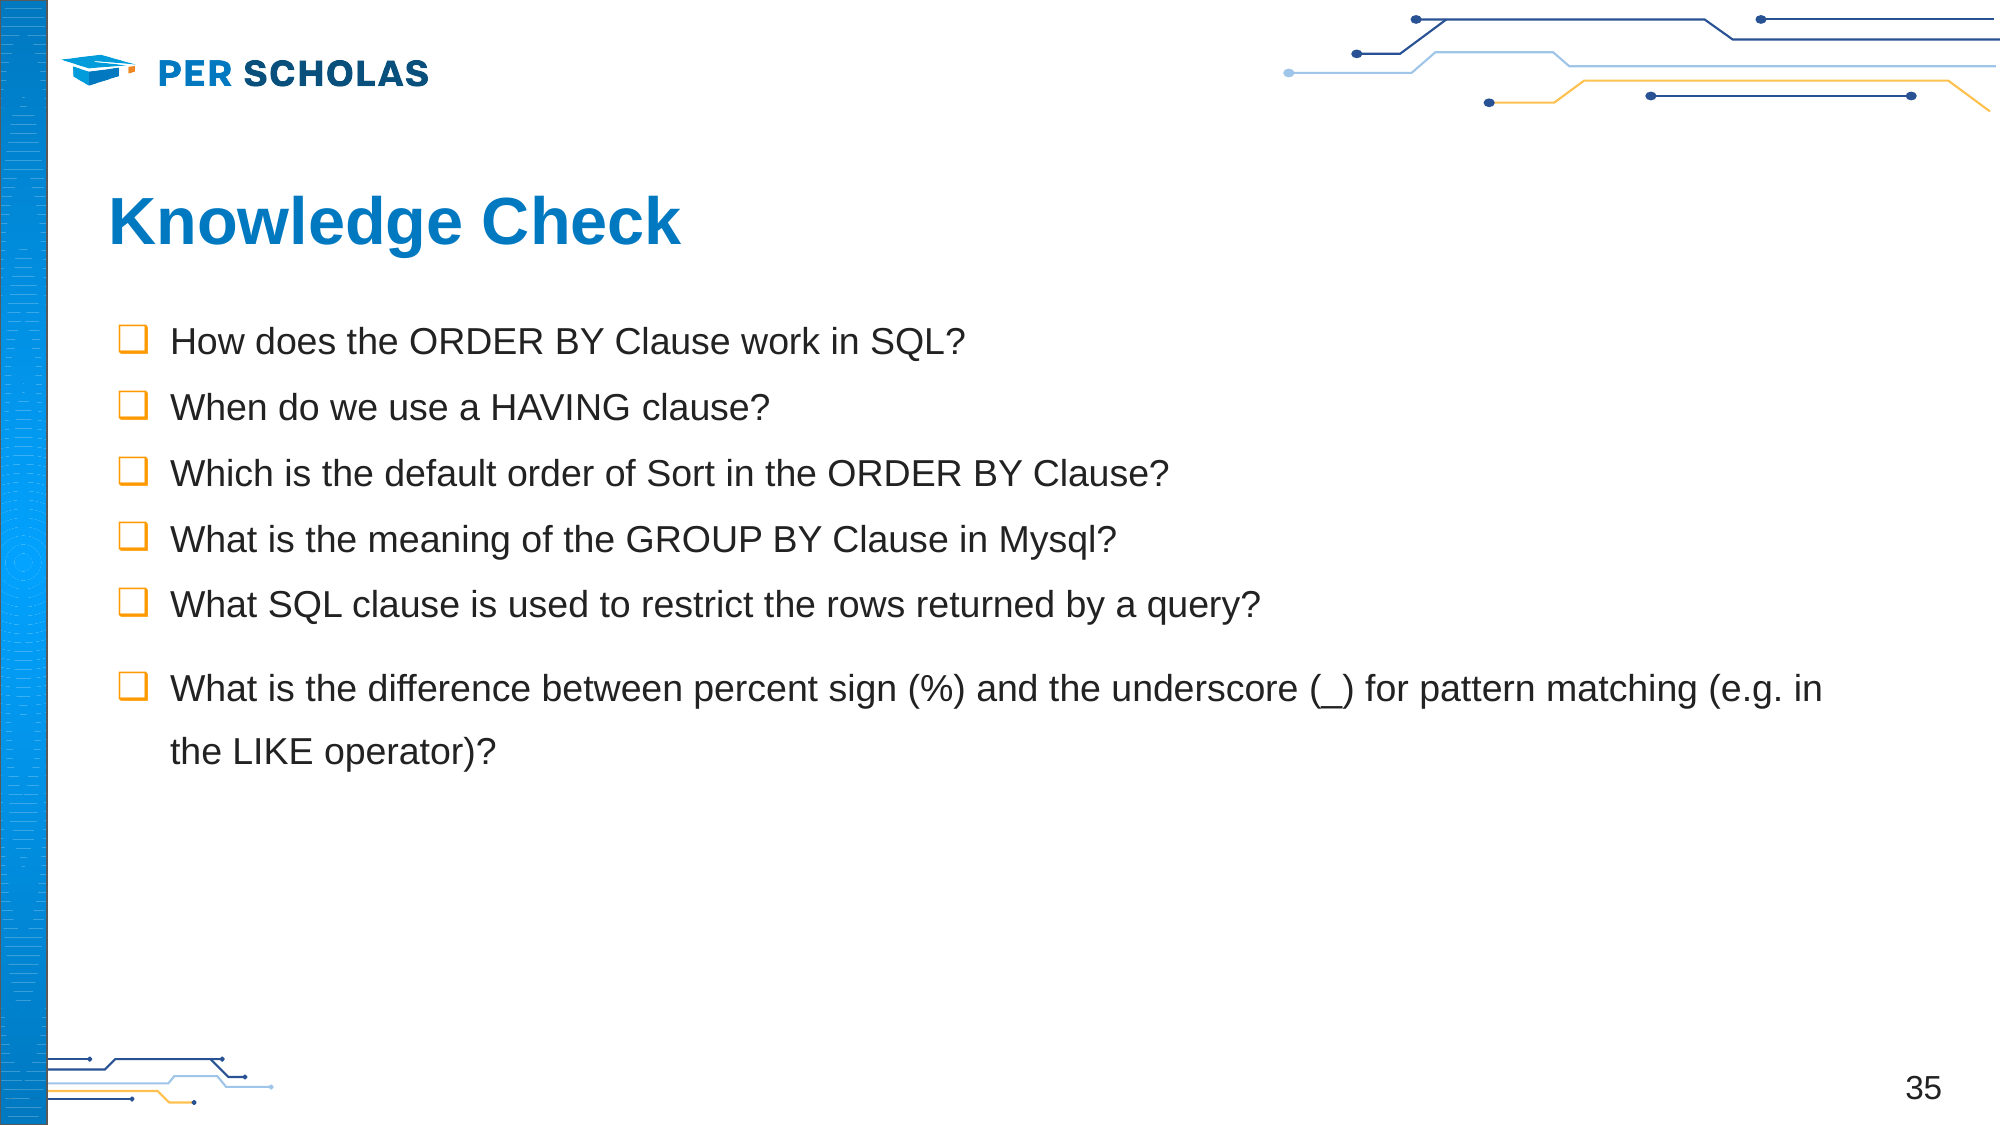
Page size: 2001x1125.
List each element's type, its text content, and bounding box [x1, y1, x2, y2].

slide_number ‹#› [1860, 1024, 1988, 1114]
list How does the ORDER BY Clause work in SQL? When do we use a HAVING clause? Which is the default order of Sort in the ORDER BY Clause? What is the meaning of the GROUP BY Clause in Mysql? What SQL clause is used to restrict the rows returned by a query? What is the difference between percent sign (%) and the underscore (_) for pattern matching (e.g. in the LIKE operator)? [79, 302, 1870, 1024]
title Knowledge Check [93, 159, 1869, 276]
picture [48, 23, 452, 110]
